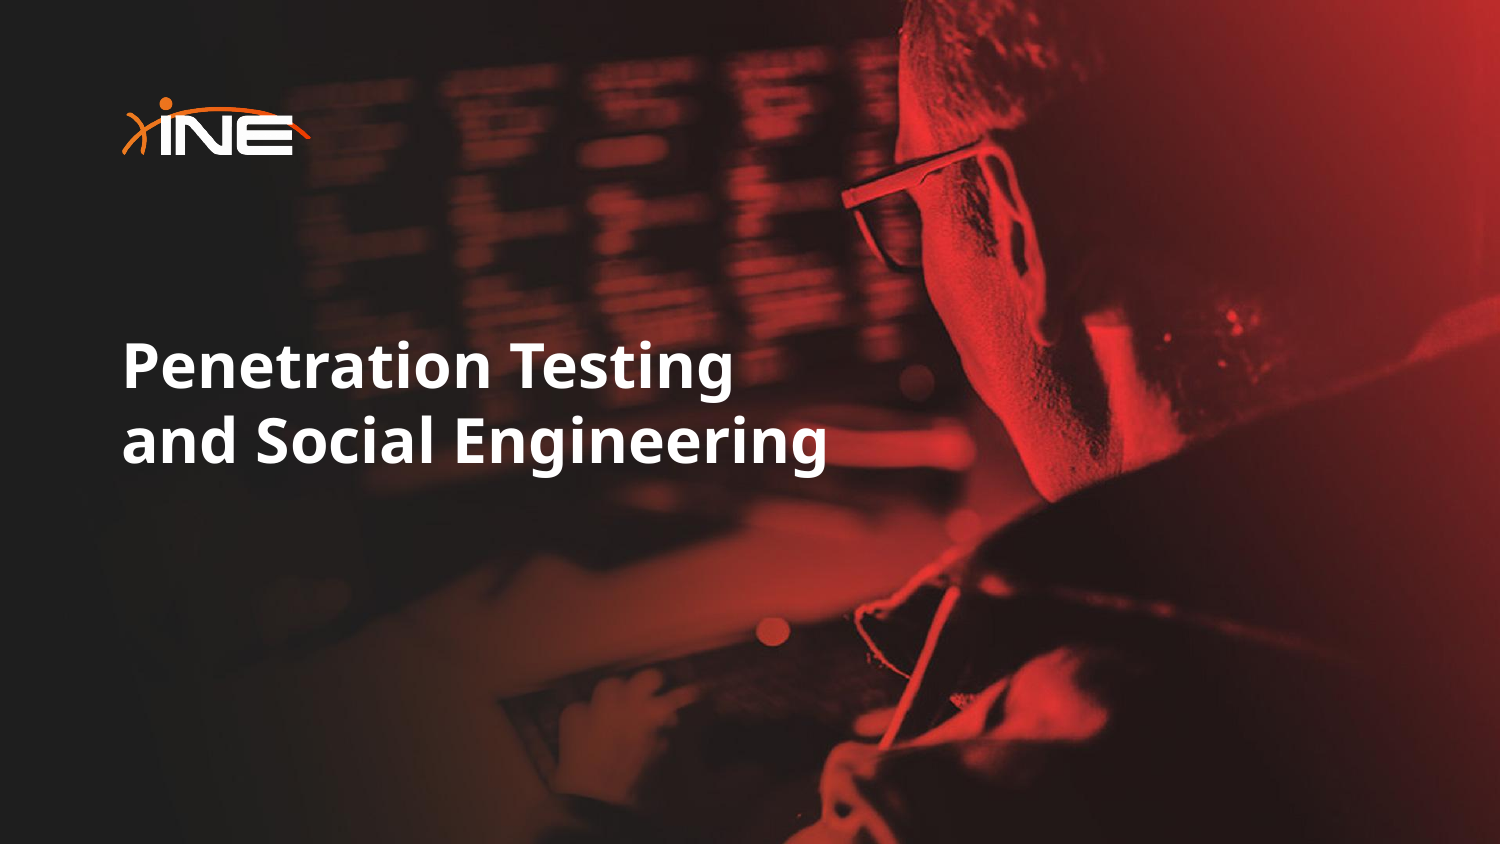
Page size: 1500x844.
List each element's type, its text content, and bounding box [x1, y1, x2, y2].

picture [0, 0, 1500, 844]
title Penetration Testing and Social Engineering [106, 213, 879, 491]
